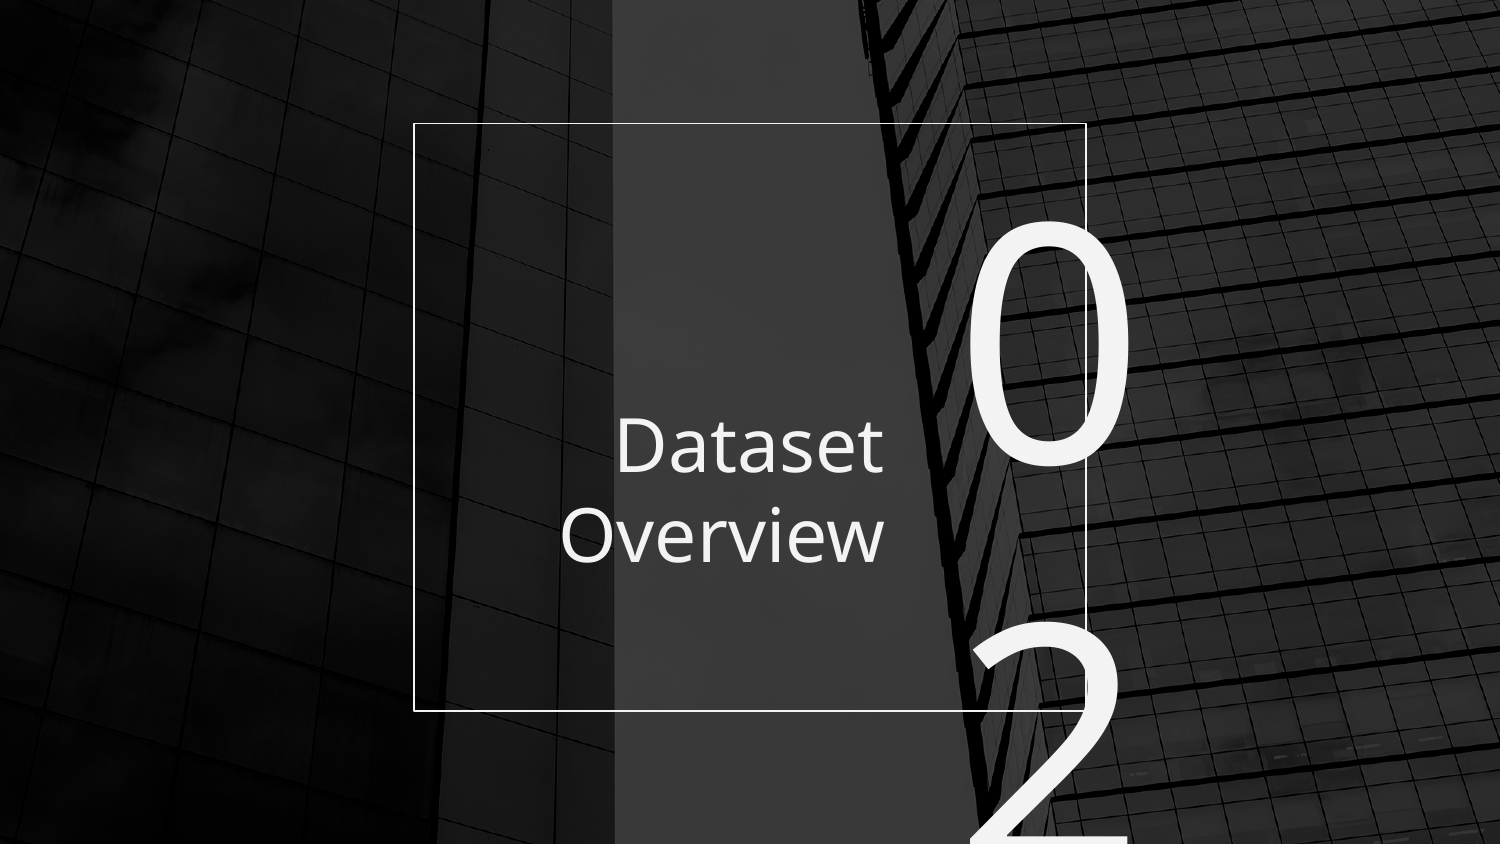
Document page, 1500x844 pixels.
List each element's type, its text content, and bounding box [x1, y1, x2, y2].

text_box [413, 123, 1087, 712]
title Dataset Overview [436, 416, 900, 683]
title 02 [939, 396, 1323, 663]
picture [0, 0, 1500, 844]
